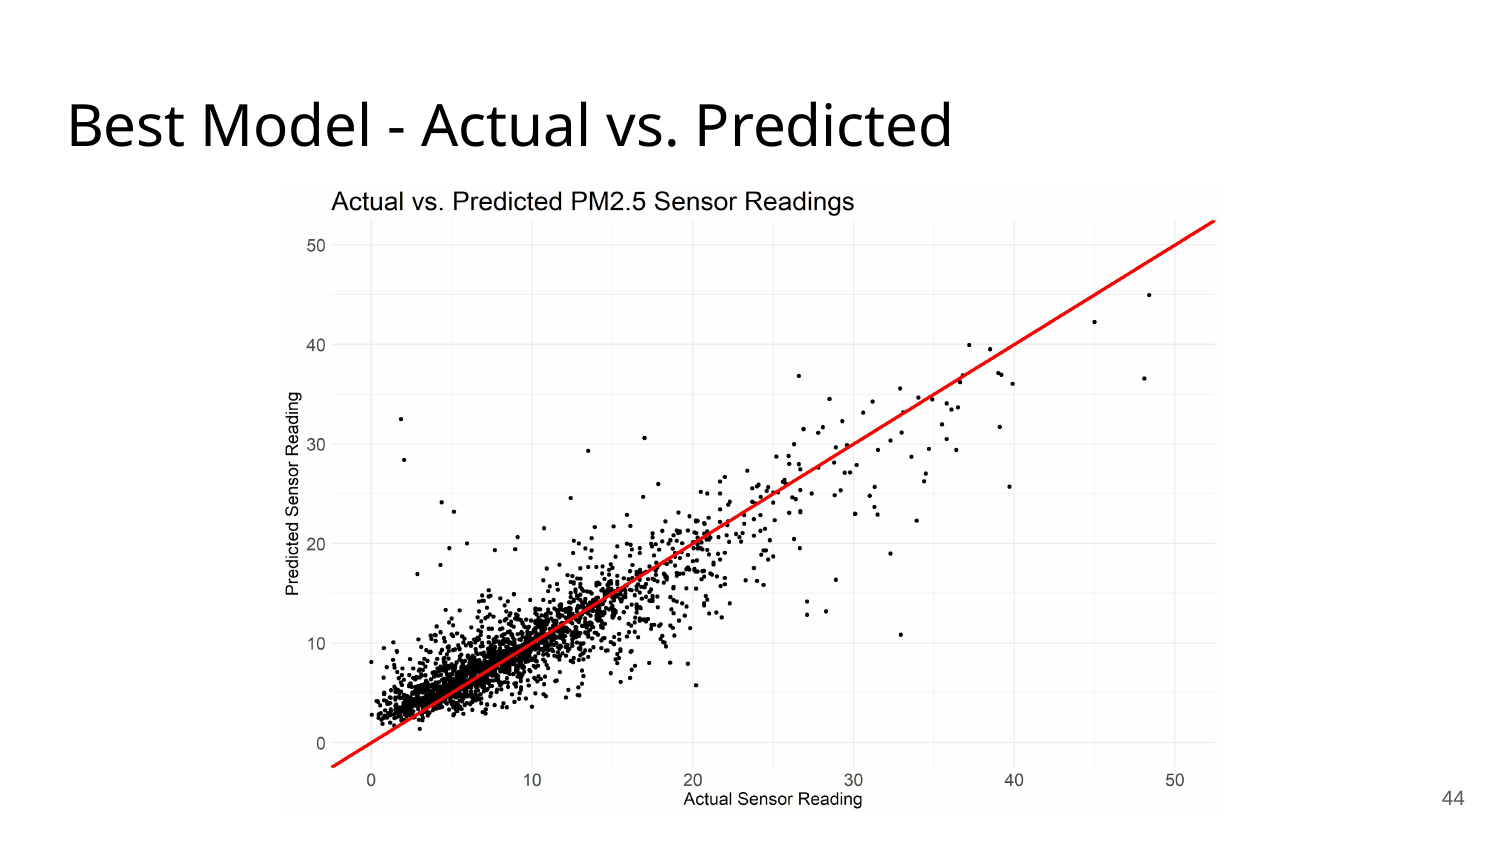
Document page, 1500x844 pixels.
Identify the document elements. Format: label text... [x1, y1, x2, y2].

picture [279, 185, 1221, 813]
title Best Model - Actual vs. Predicted [51, 72, 1449, 167]
slide_number ‹#› [1389, 764, 1480, 830]
